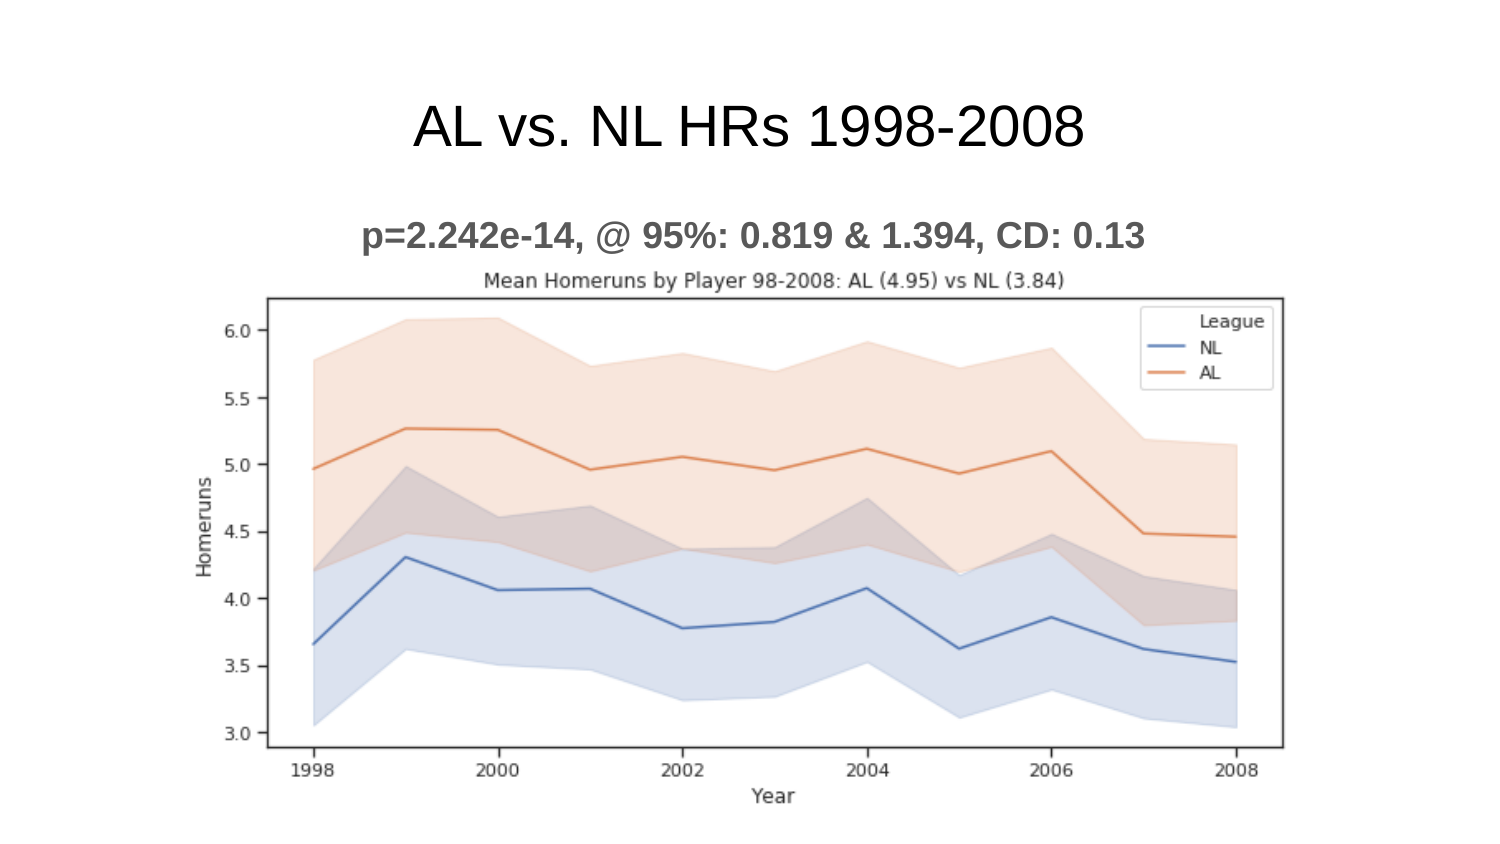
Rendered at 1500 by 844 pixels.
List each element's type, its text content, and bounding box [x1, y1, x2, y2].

list p=2.242e-14, @ 95%: 0.819 & 1.394, CD: 0.13 [18, 189, 1489, 820]
picture [183, 260, 1305, 820]
title AL vs. NL HRs 1998-2008 [51, 72, 1449, 167]
